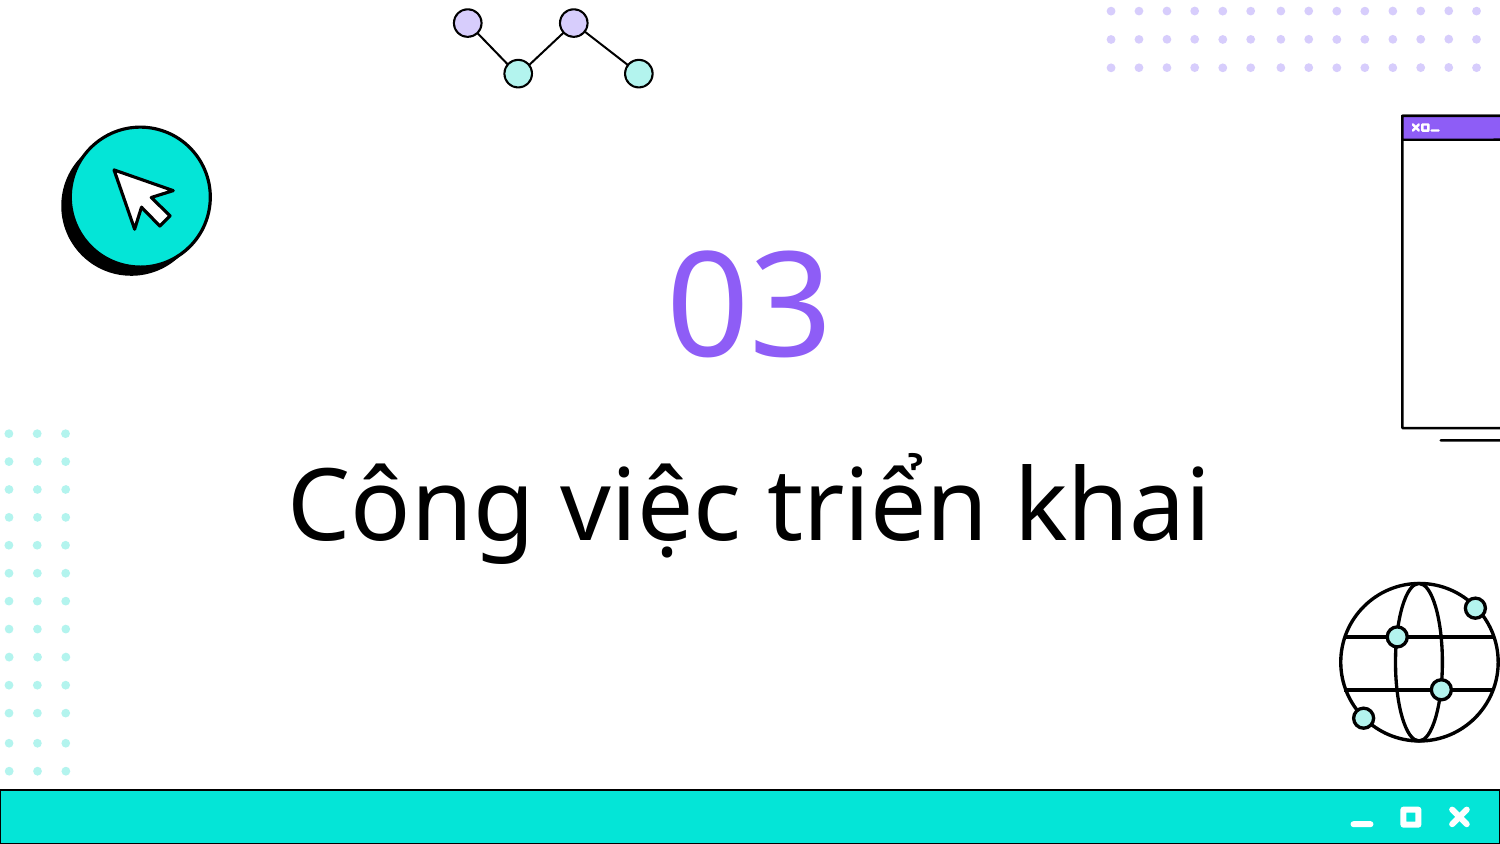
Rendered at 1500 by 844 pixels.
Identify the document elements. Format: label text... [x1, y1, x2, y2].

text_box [55, 125, 218, 276]
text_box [1338, 581, 1500, 743]
title 03 [614, 222, 886, 373]
title Công việc triển khai [257, 391, 1243, 609]
